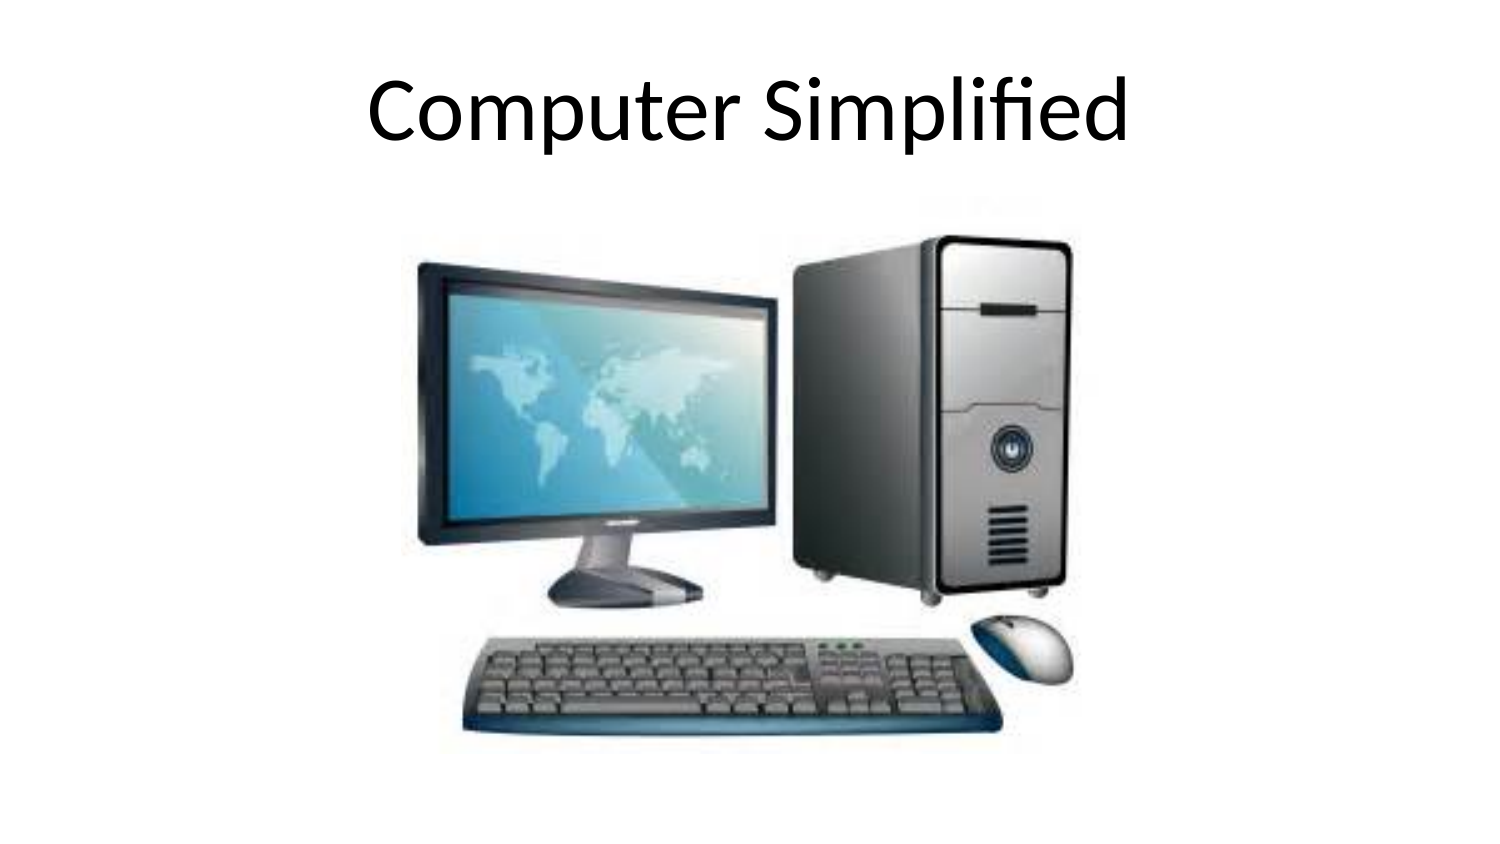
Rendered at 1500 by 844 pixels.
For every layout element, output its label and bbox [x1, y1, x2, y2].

title [75, 33, 1425, 175]
list [74, 196, 1426, 754]
